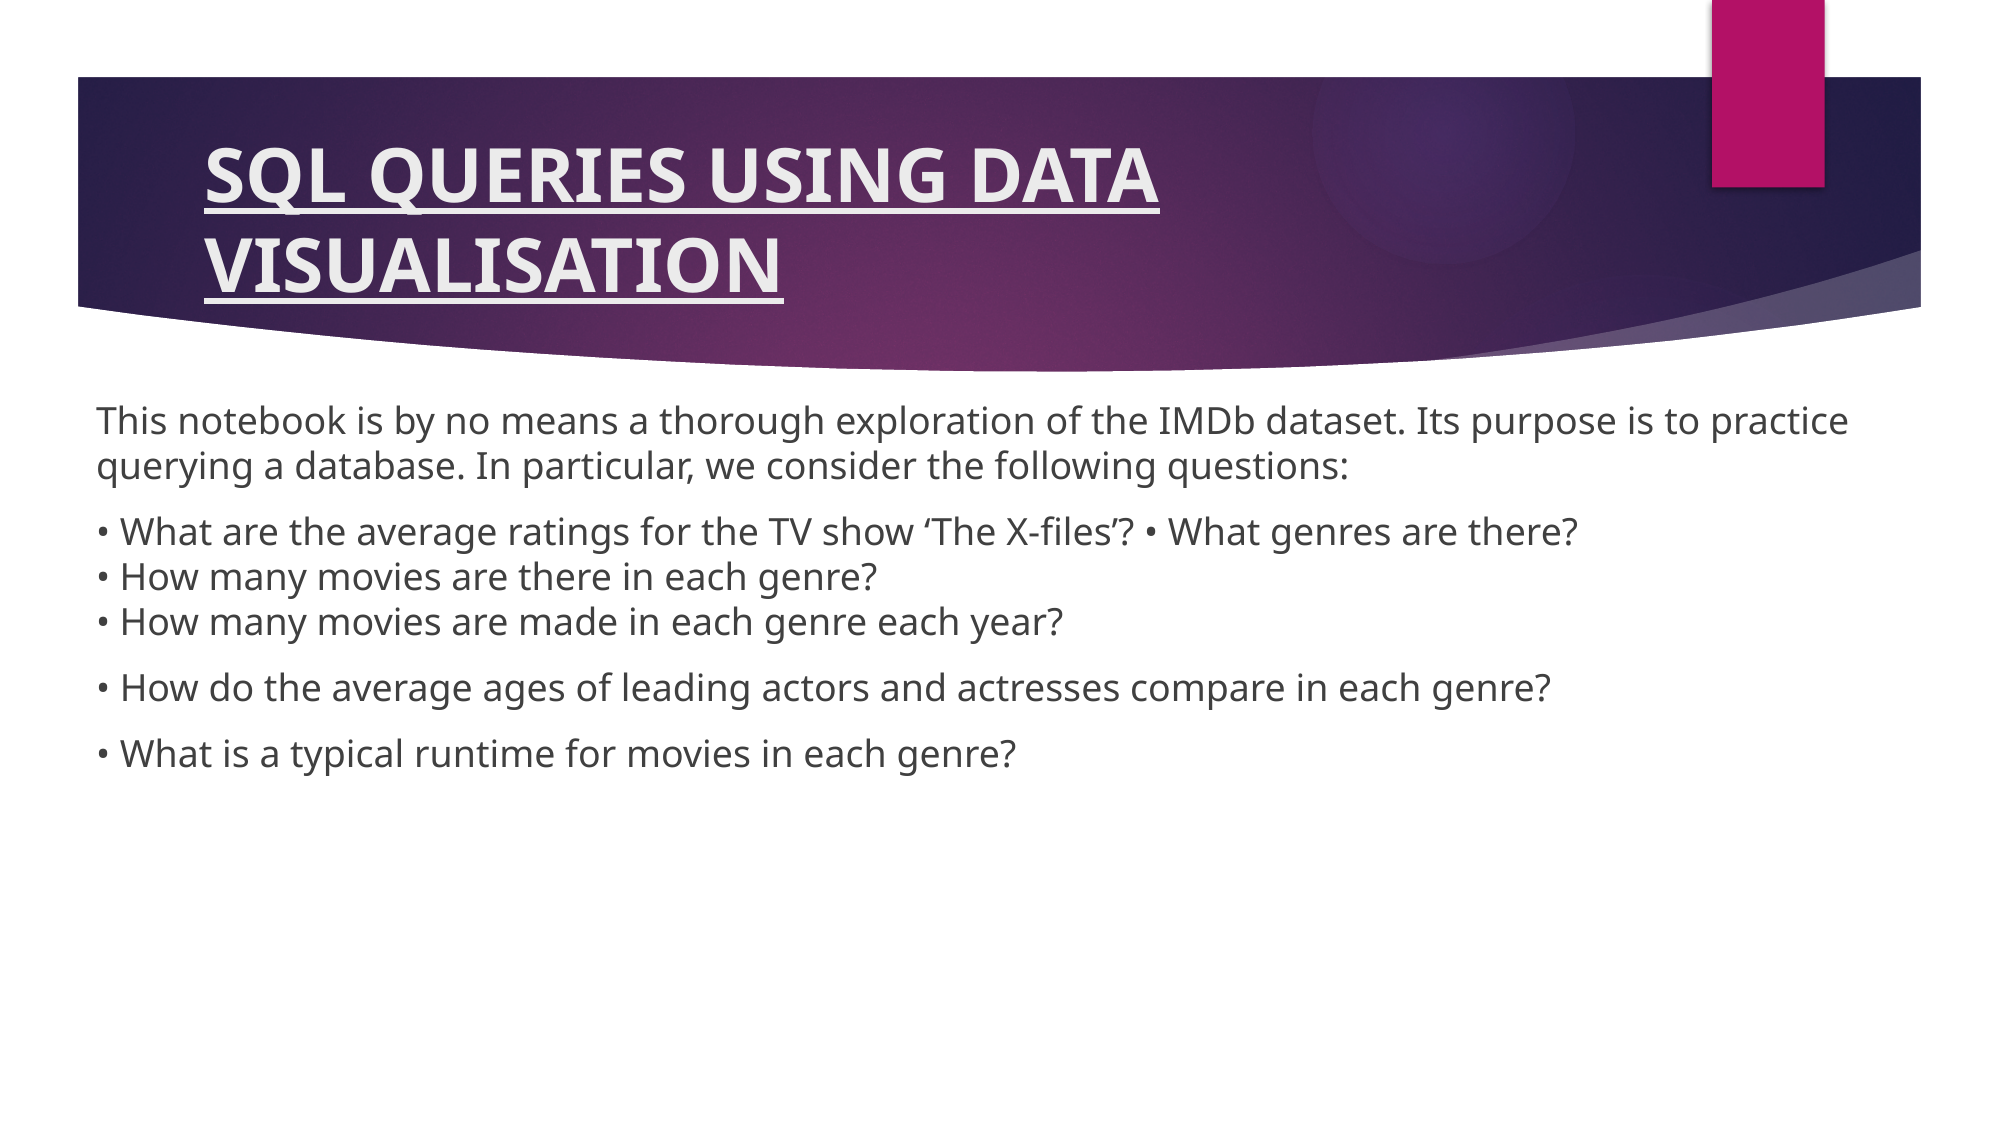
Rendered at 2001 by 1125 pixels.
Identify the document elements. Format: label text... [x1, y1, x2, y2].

title SQL QUERIES USING DATA VISUALISATION [189, 159, 1627, 276]
list This notebook is by no means a thorough exploration of the IMDb dataset. Its purpose is to practice querying a database. In particular, we consider the following questions: • What are the average ratings for the TV show ‘The X-files’? • What genres are there? • How many movies are there in each genre? • How many movies are made in each genre each year? • How do the average ages of leading actors and actresses compare in each genre? • What is a typical runtime for movies in each genre? [81, 389, 1911, 1050]
